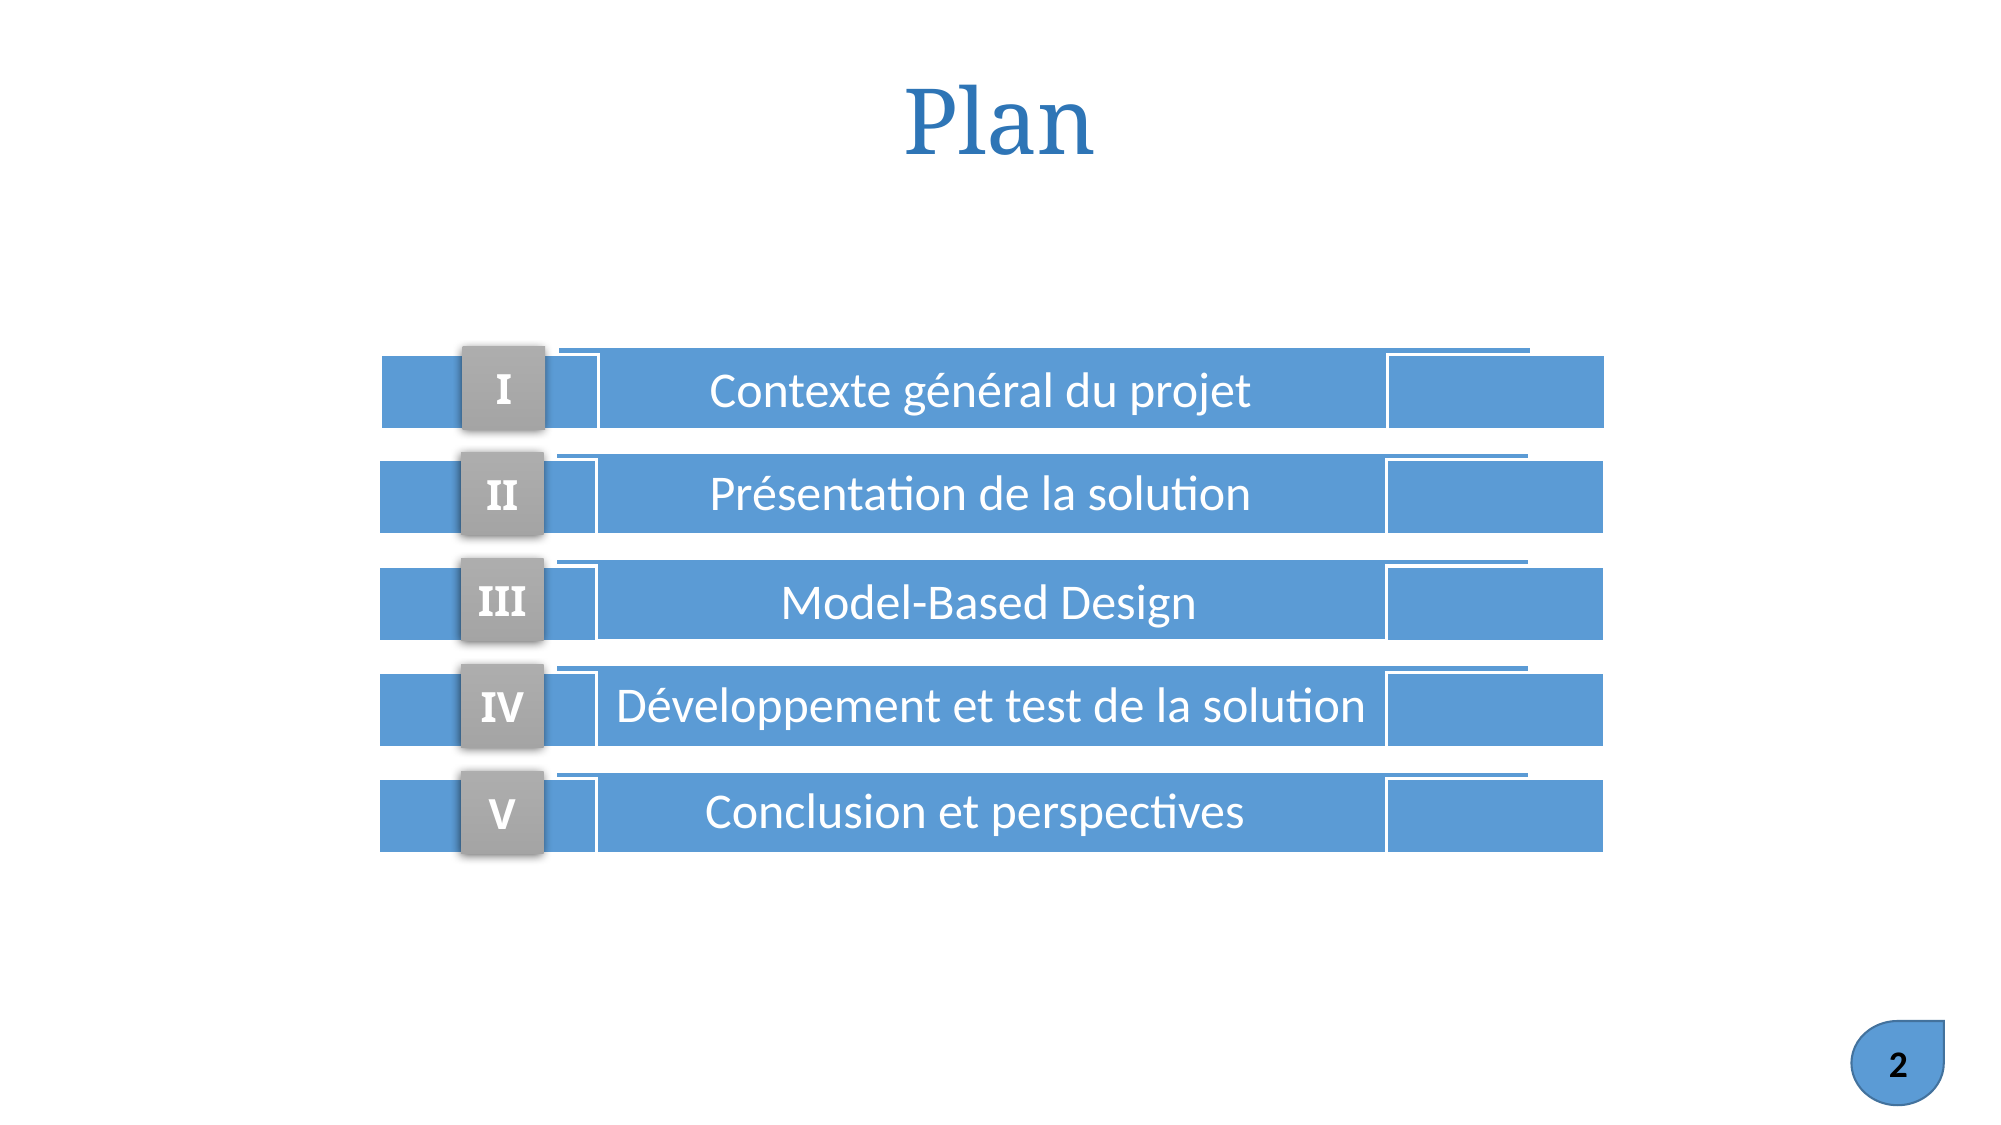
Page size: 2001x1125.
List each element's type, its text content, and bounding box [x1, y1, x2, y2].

text_box [1863, 1093, 1932, 1107]
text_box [378, 558, 1605, 642]
text_box [1864, 1019, 1945, 1032]
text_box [379, 346, 1606, 430]
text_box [378, 451, 1605, 535]
text_box 2 [1851, 1032, 1946, 1093]
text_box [378, 770, 1605, 854]
text_box Plan [0, 56, 2000, 185]
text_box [378, 664, 1605, 748]
